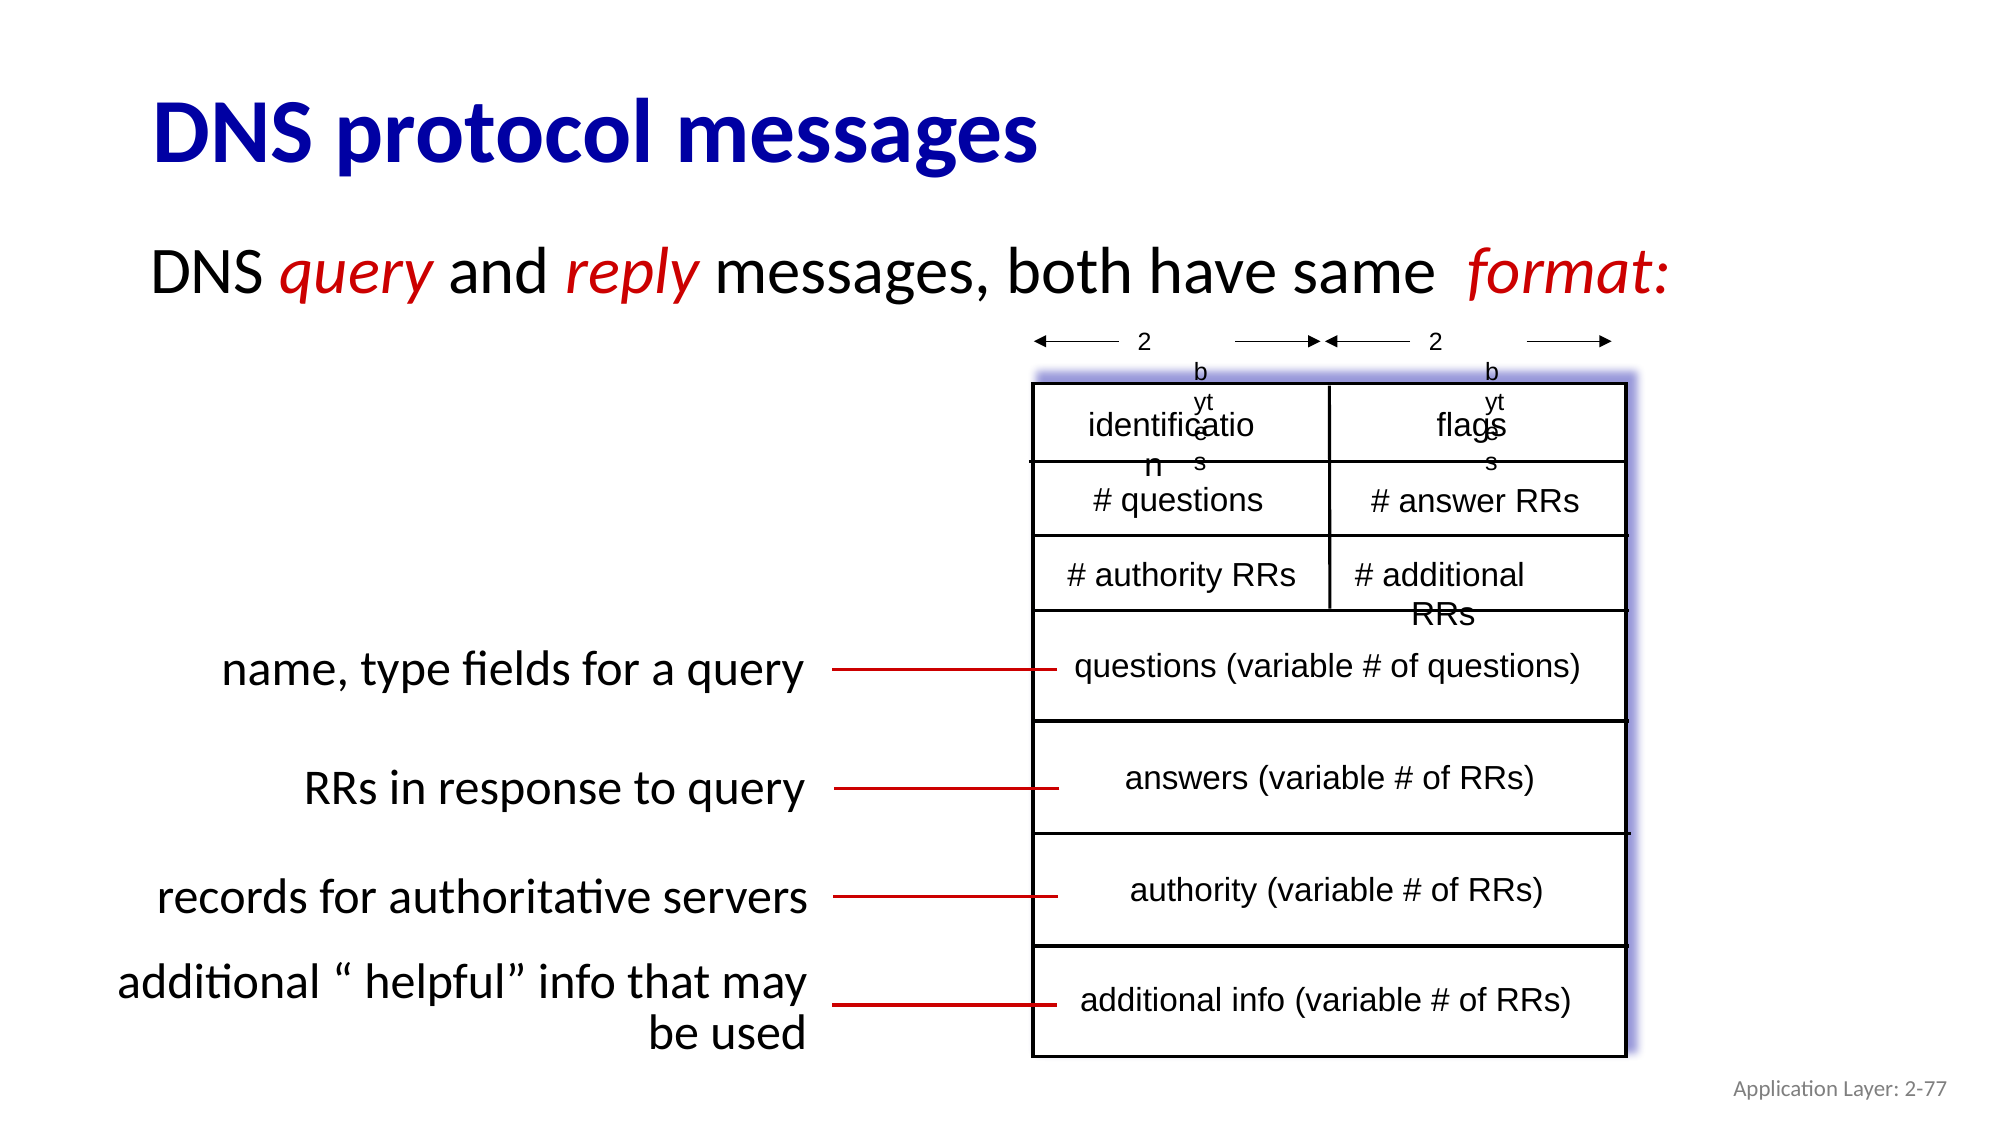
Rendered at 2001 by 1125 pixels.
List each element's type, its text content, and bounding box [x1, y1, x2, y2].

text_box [1028, 317, 1632, 1058]
title DNS protocol messages [137, 59, 1863, 207]
text_box DNS query and reply messages, both have same format: [113, 228, 1819, 313]
text_box RRs in response to query [163, 755, 821, 822]
text_box records for authoritative servers [35, 865, 824, 932]
text_box name, type fields for a query [168, 637, 820, 704]
text_box additional “ helpful” info that may be used [65, 950, 823, 1068]
slide_number Application Layer: 2-‹#› [1512, 1056, 1963, 1117]
